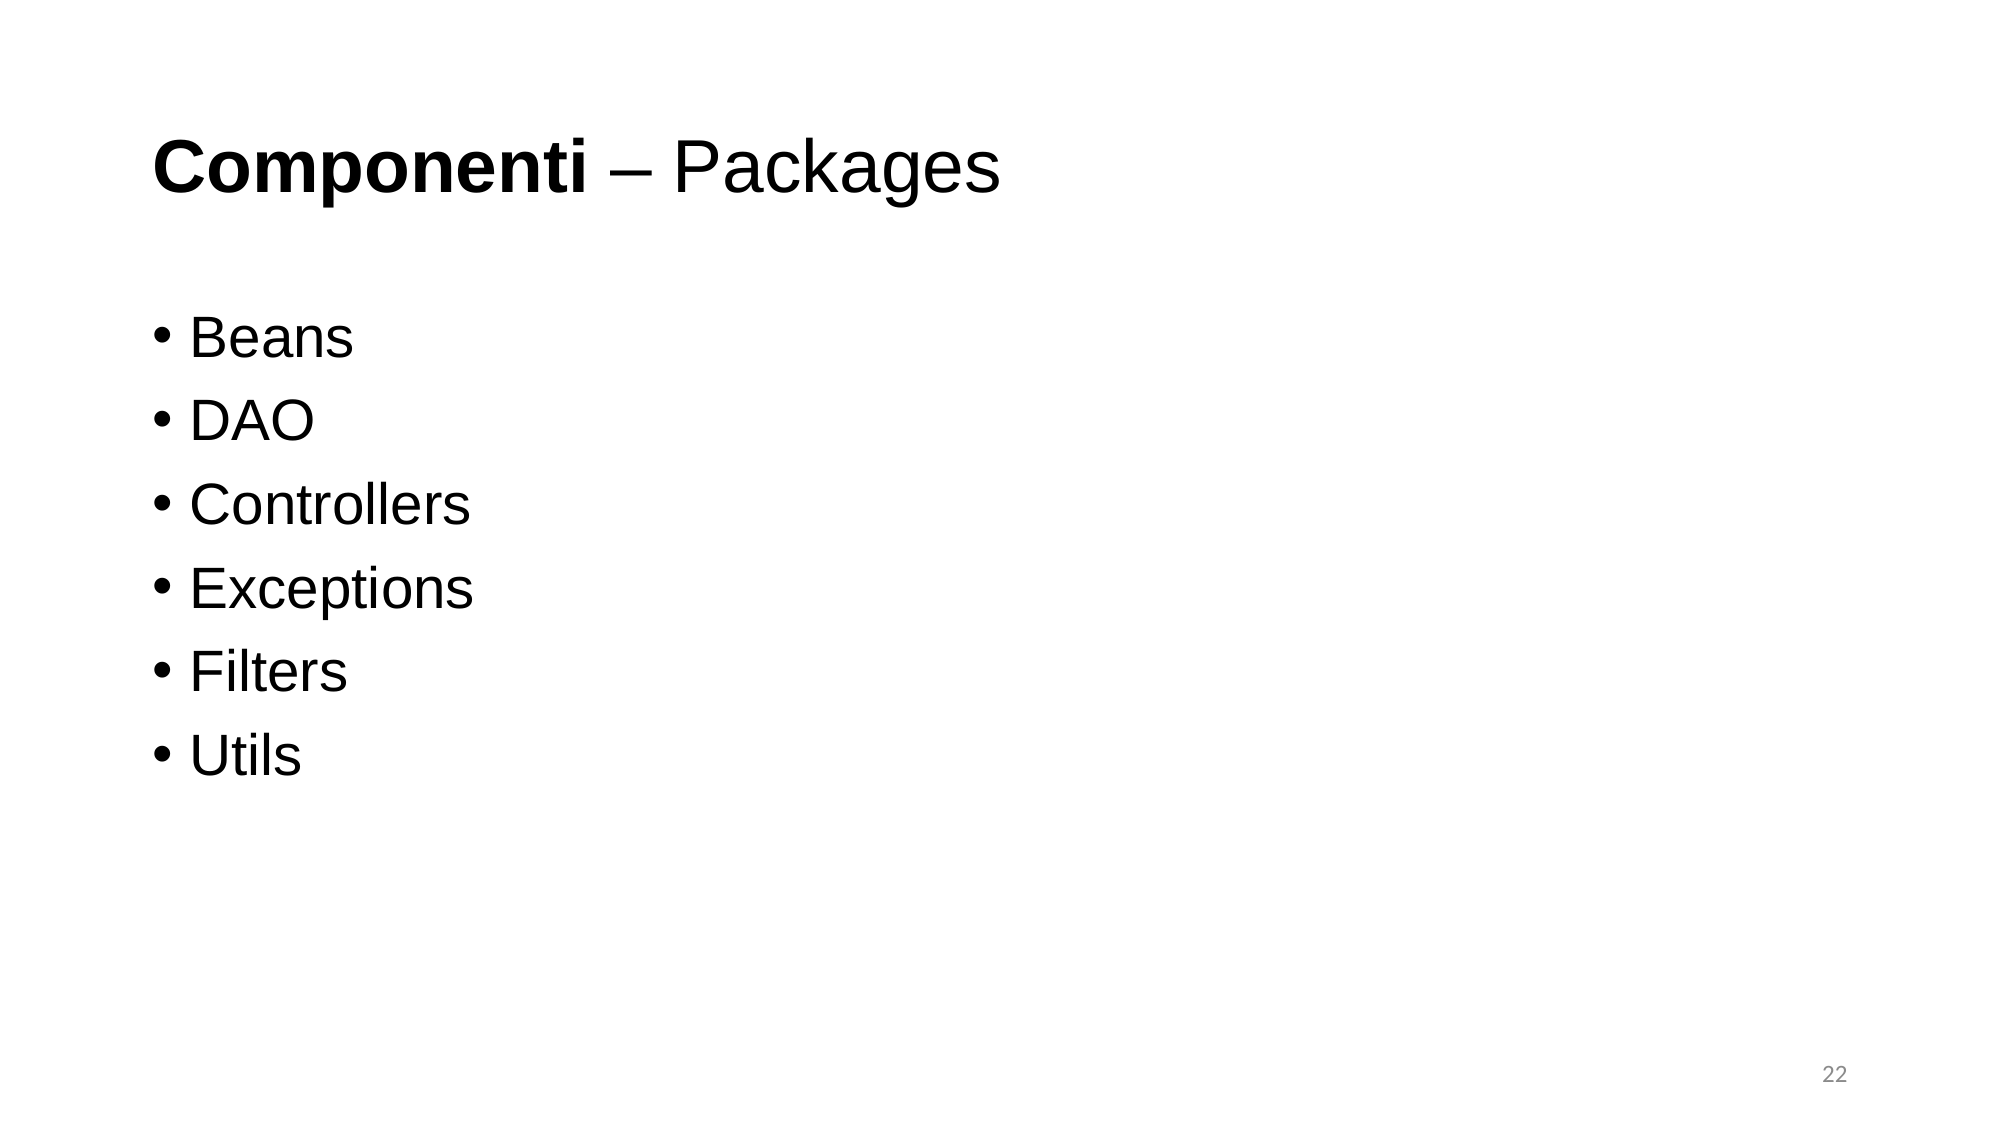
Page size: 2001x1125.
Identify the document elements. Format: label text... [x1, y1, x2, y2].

text_box Componenti – Packages [137, 59, 1863, 278]
text_box 22 [1412, 1042, 1863, 1103]
text_box Beans DAO Controllers Exceptions Filters Utils [137, 299, 1863, 1013]
